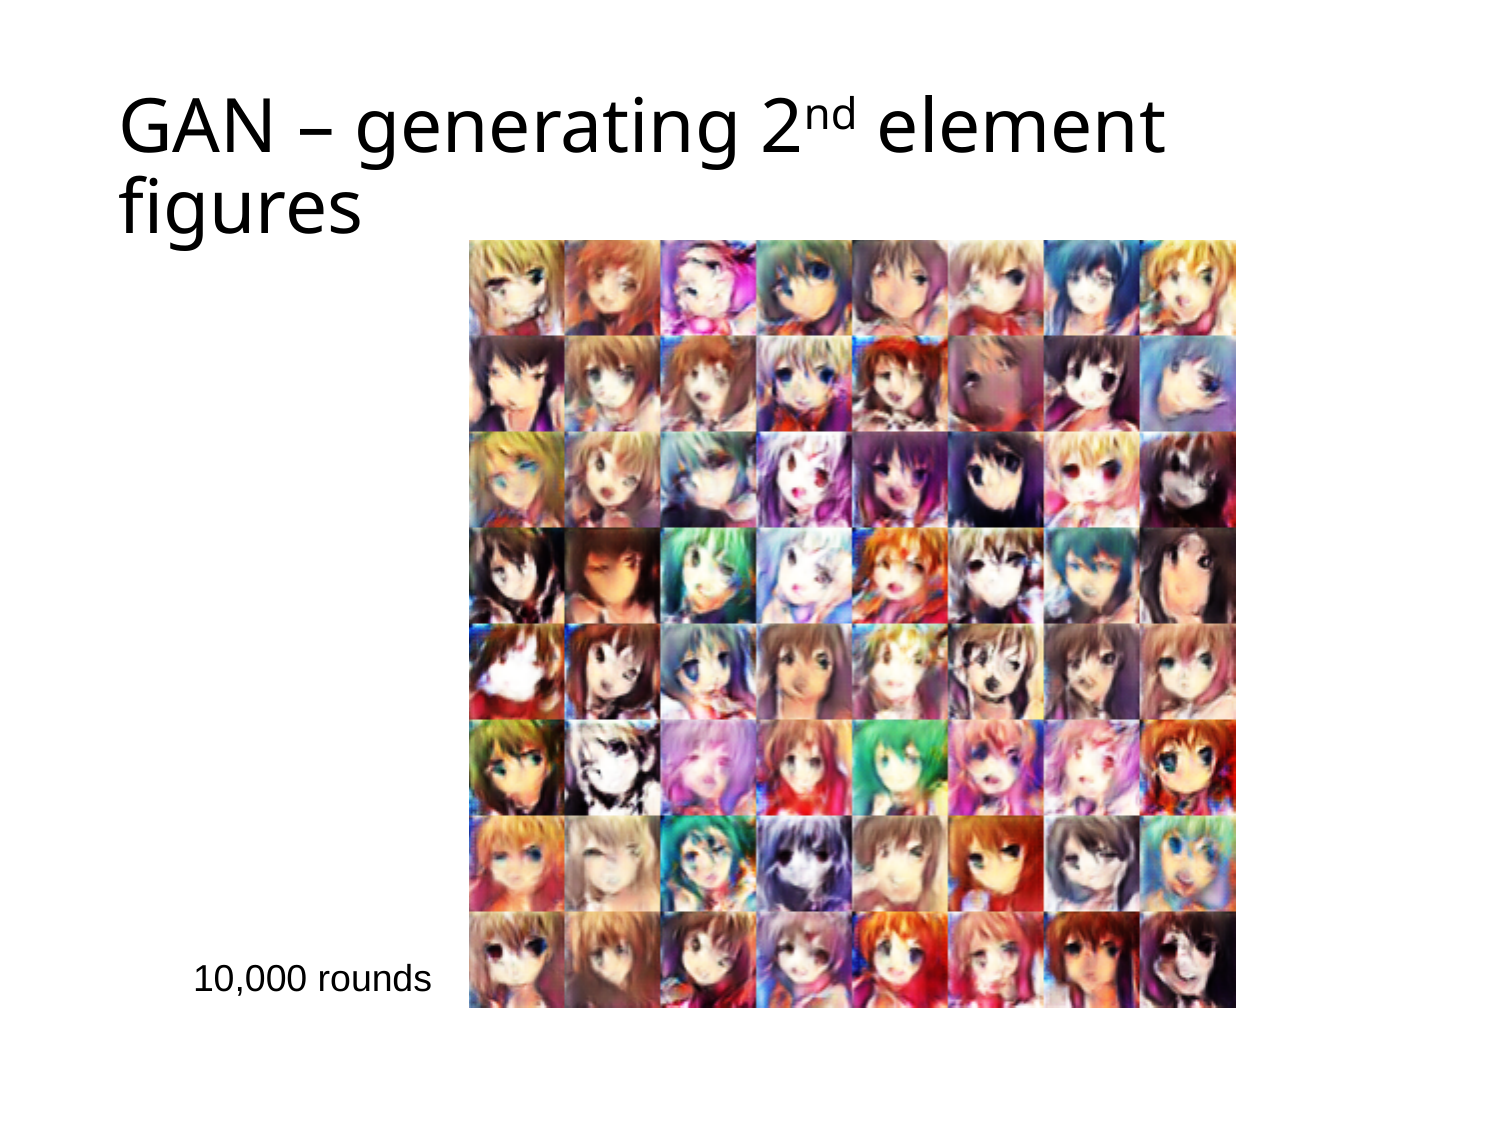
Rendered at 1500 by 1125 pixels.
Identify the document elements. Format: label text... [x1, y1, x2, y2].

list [468, 240, 1236, 1008]
text_box 10,000 rounds [175, 946, 450, 1007]
title GAN – generating 2nd element figures [103, 59, 1397, 278]
